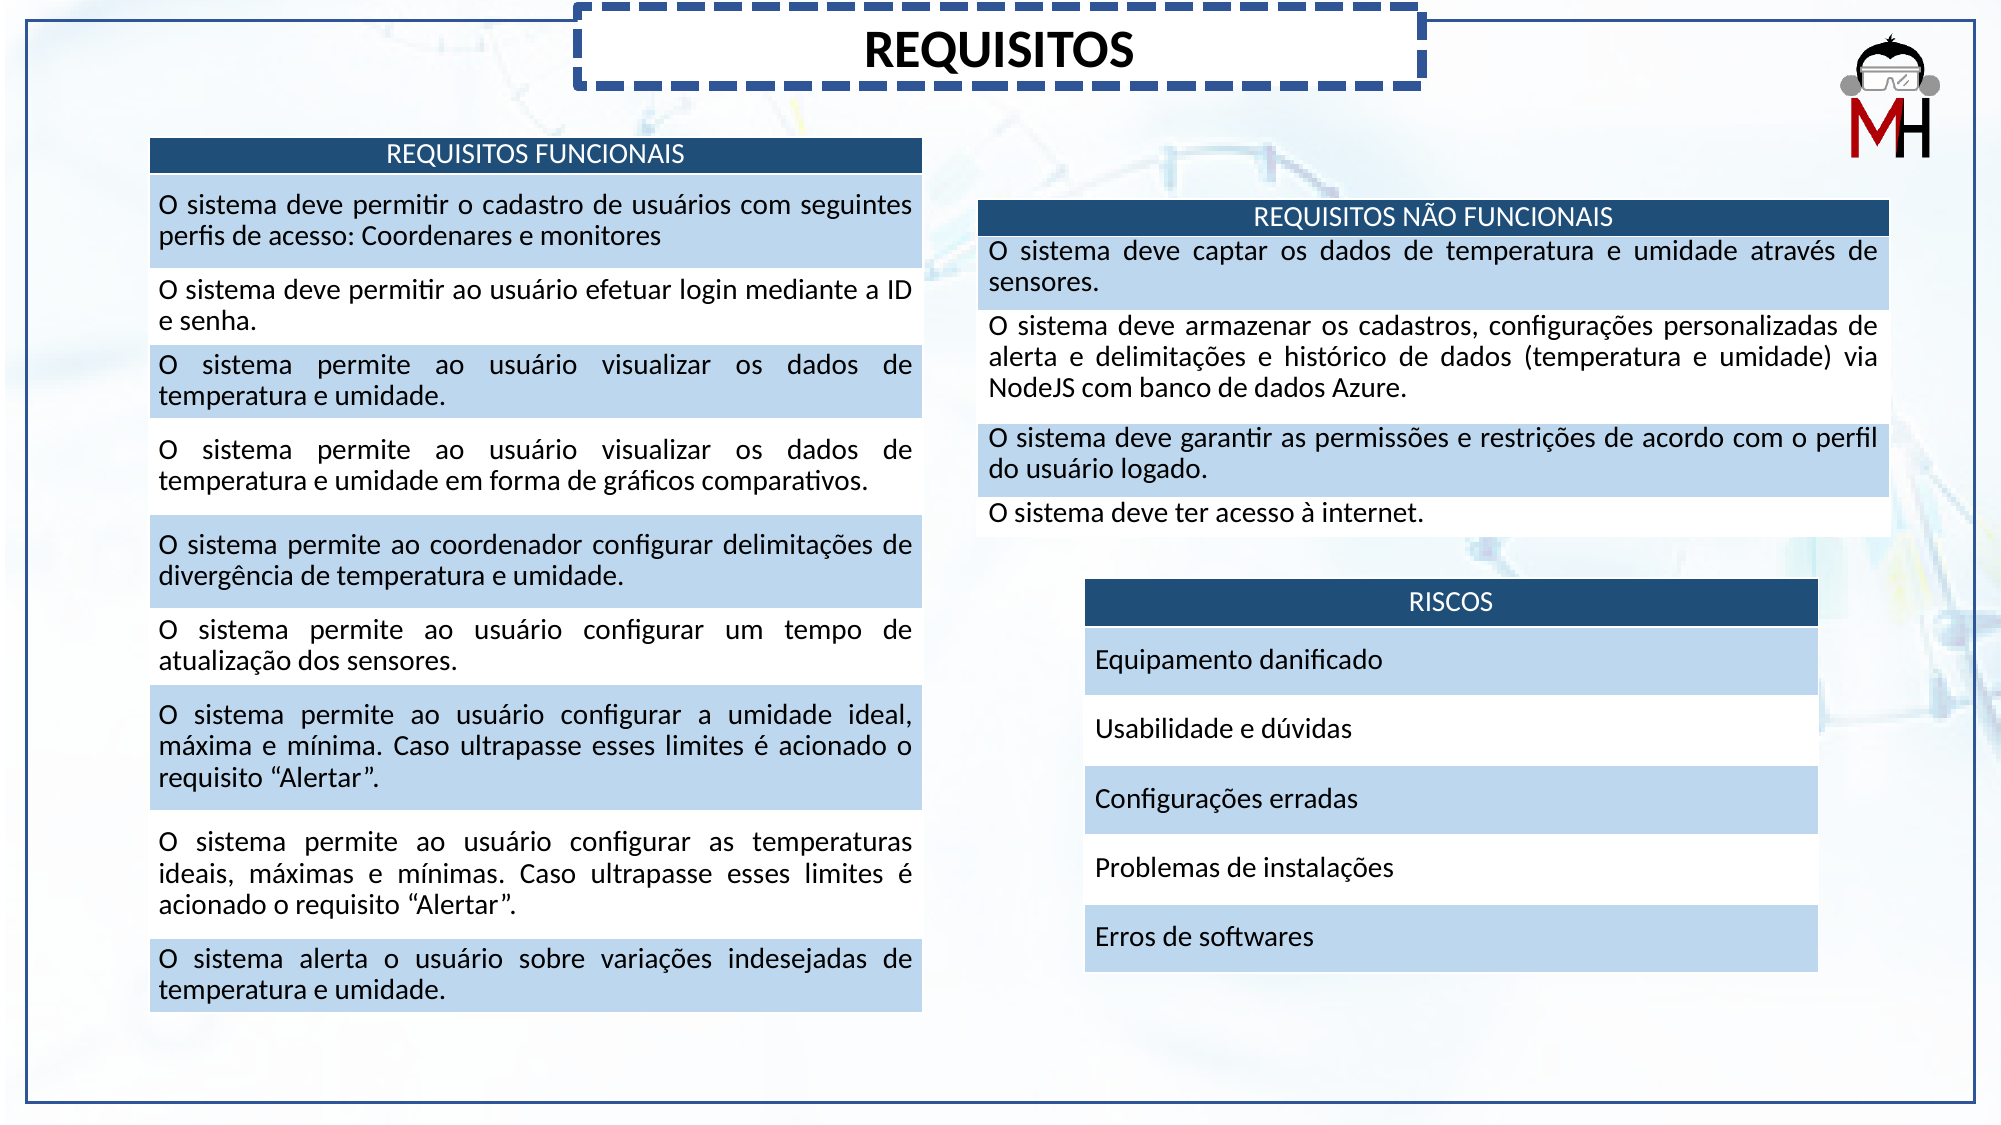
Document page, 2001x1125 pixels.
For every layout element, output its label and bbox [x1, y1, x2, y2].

list [5, 0, 2000, 1124]
picture [1818, 22, 1962, 166]
